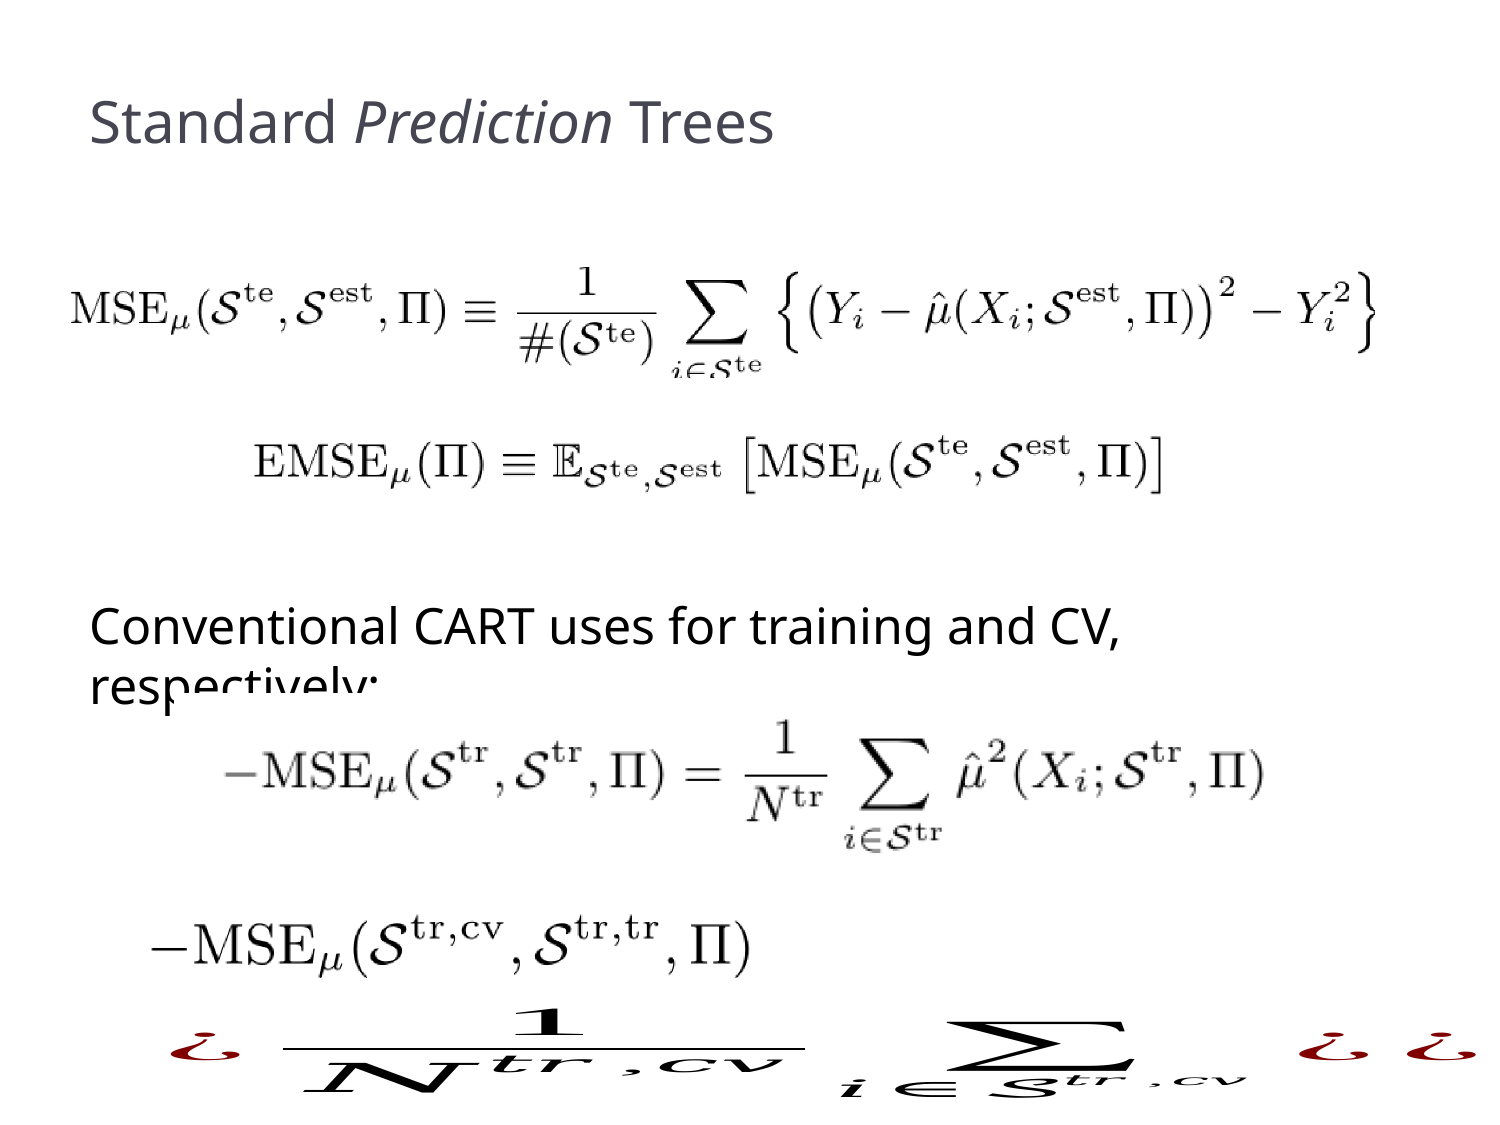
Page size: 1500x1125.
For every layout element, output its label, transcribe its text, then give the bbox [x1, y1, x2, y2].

picture [174, 693, 1270, 870]
text_box Conventional CART uses for training and CV, respectively: [75, 587, 1375, 723]
title Standard Prediction Trees [75, 24, 1425, 163]
picture [137, 912, 754, 986]
picture [48, 267, 1376, 378]
picture [237, 424, 1172, 524]
